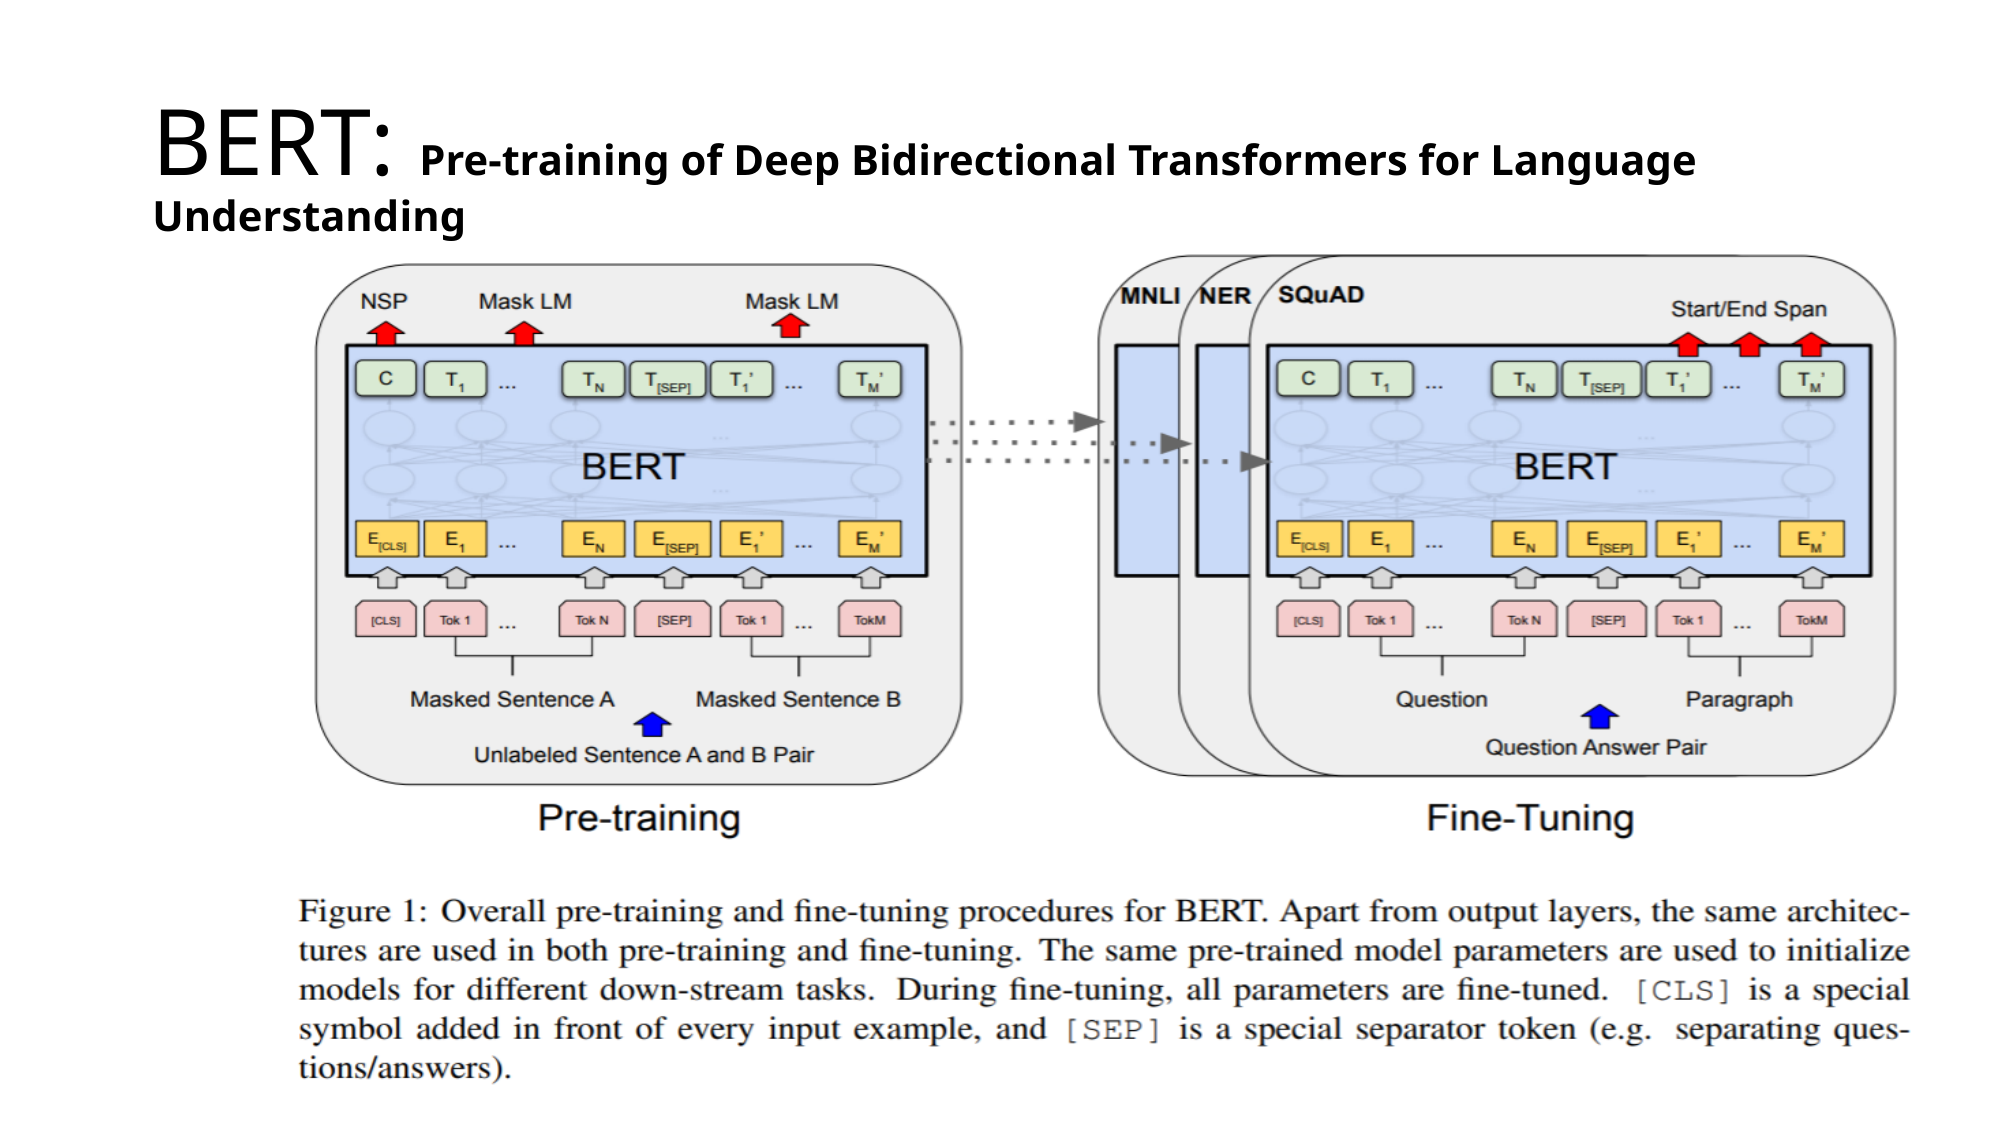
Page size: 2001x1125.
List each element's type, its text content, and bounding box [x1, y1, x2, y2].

title BERT: Pre-training of Deep Bidirectional Transformers for Language Understanding [137, 59, 1863, 278]
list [245, 242, 1934, 1093]
